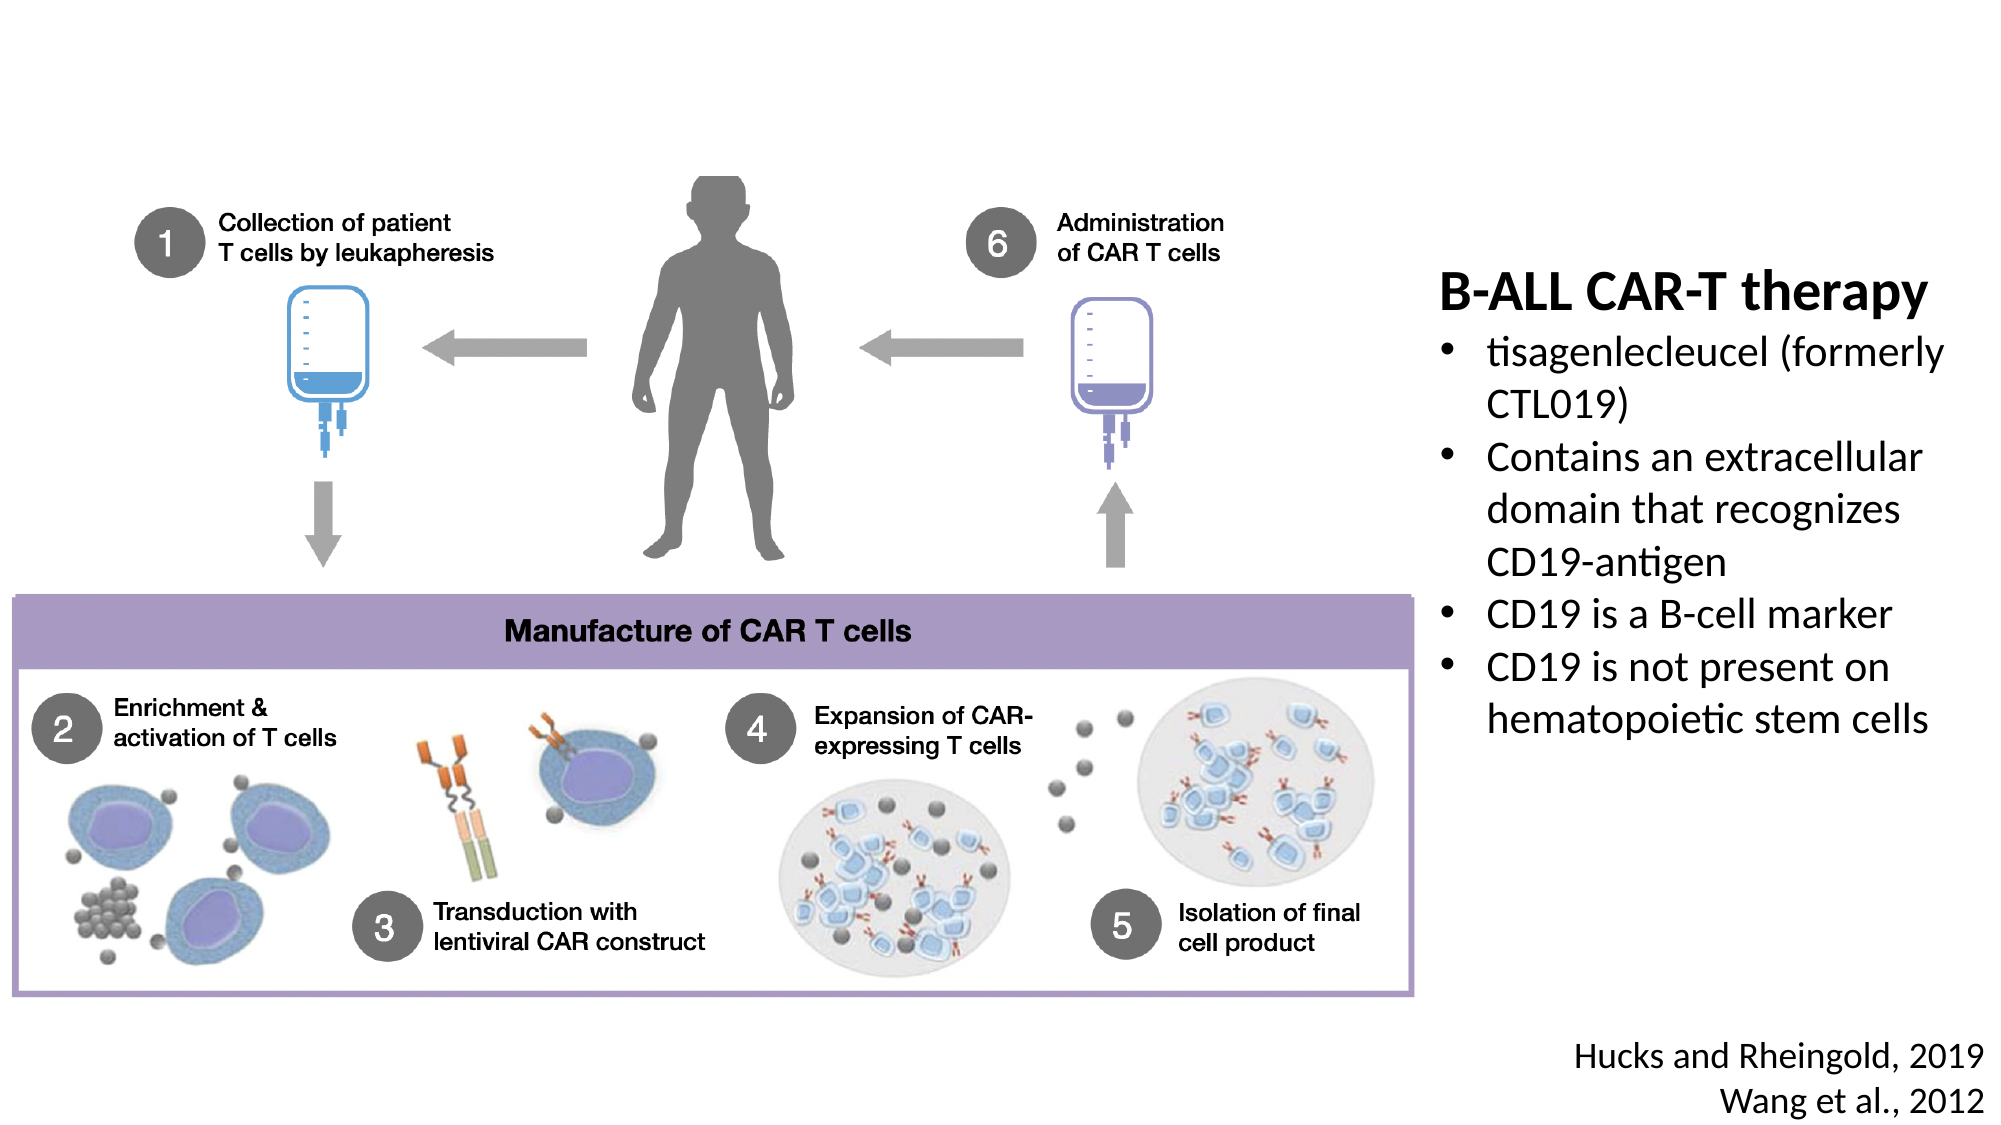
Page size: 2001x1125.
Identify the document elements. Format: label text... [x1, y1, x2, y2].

text_box Hucks and Rheingold, 2019 Wang et al., 2012 [999, 1023, 2000, 1125]
text_box B-ALL CAR-T therapy tisagenlecleucel (formerly CTL019) Contains an extracellular domain that recognizes CD19-antigen CD19 is a B-cell marker CD19 is not present on hematopoietic stem cells [1425, 244, 2000, 803]
picture [0, 175, 1425, 1016]
